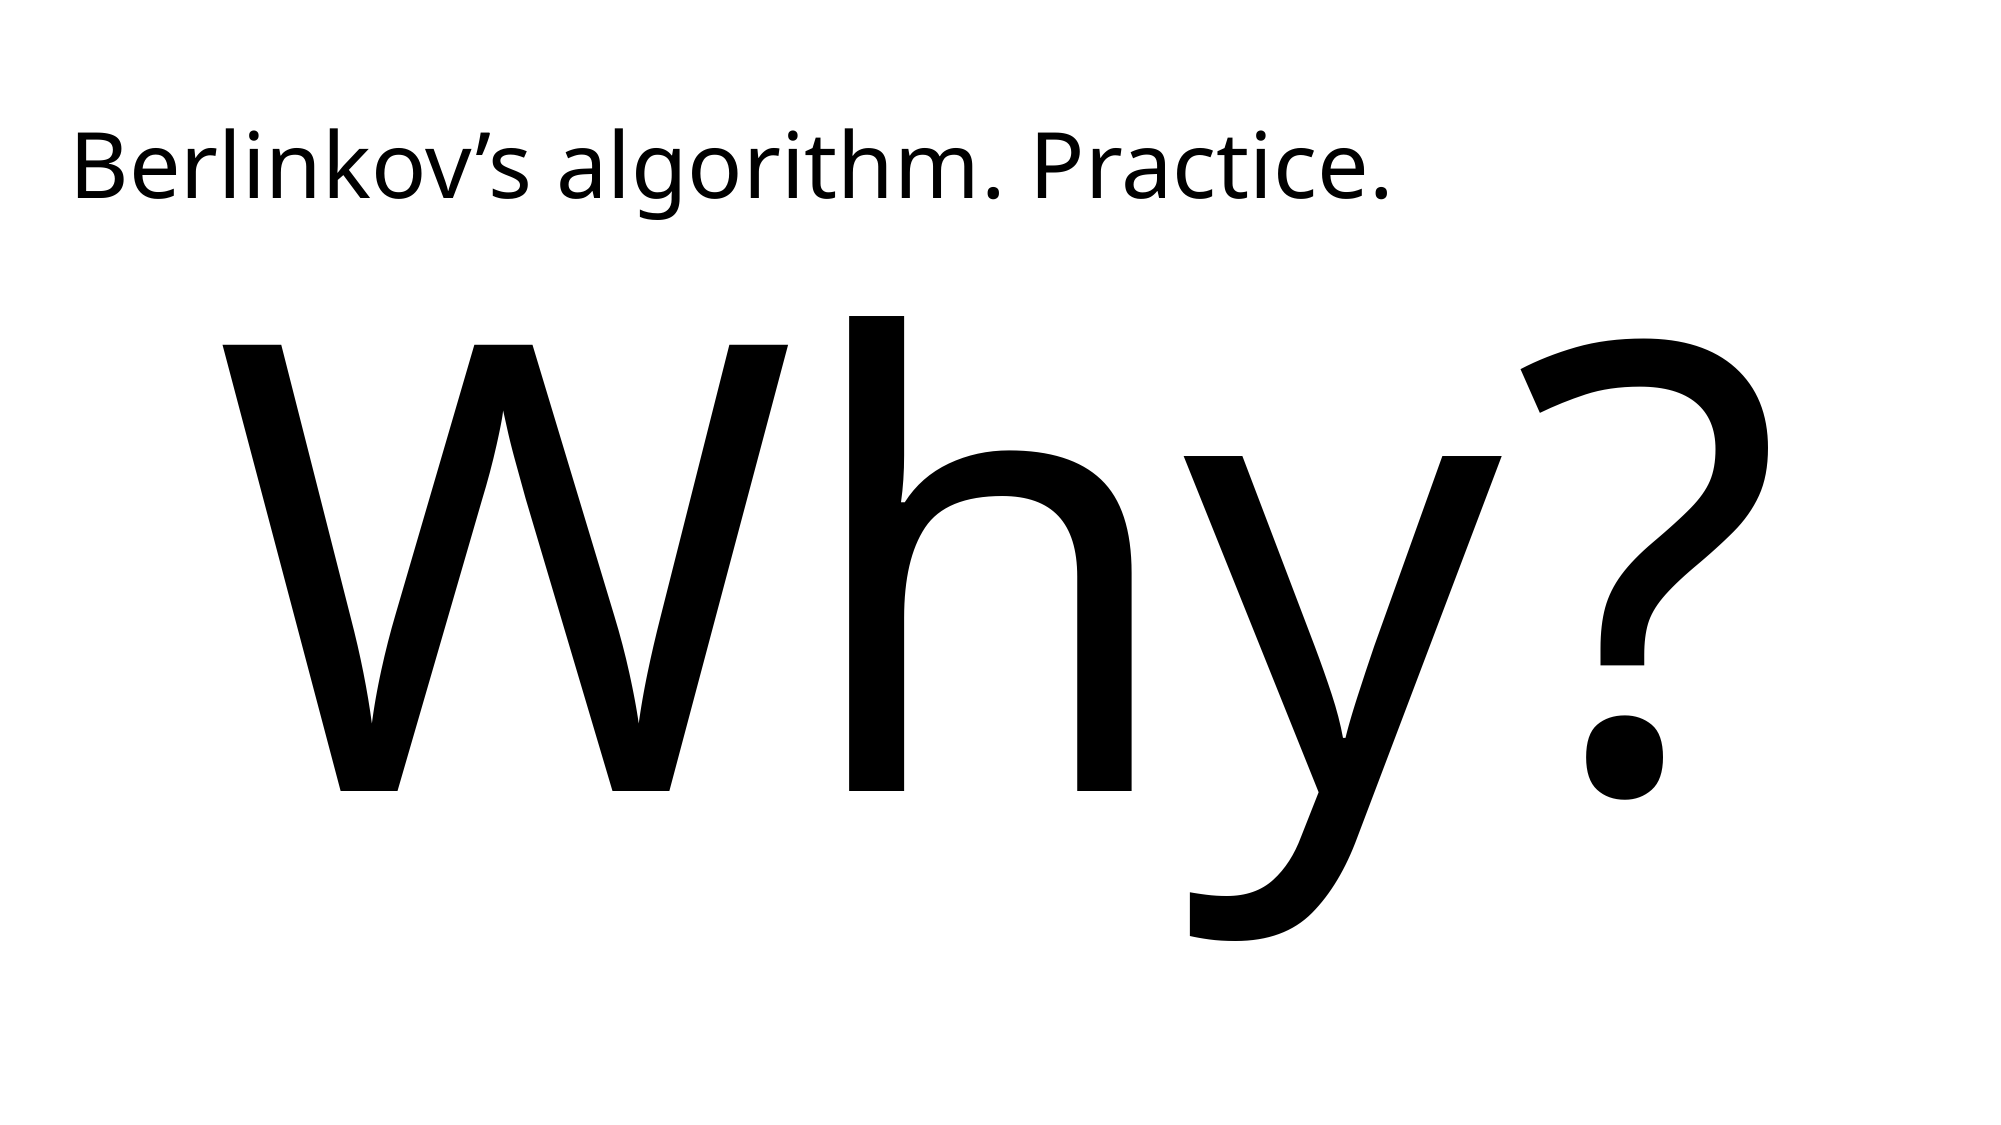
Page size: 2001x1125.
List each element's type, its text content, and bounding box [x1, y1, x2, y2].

title Berlinkov’s algorithm. Practice. [54, 59, 1863, 244]
list Why? [54, 244, 1948, 1075]
